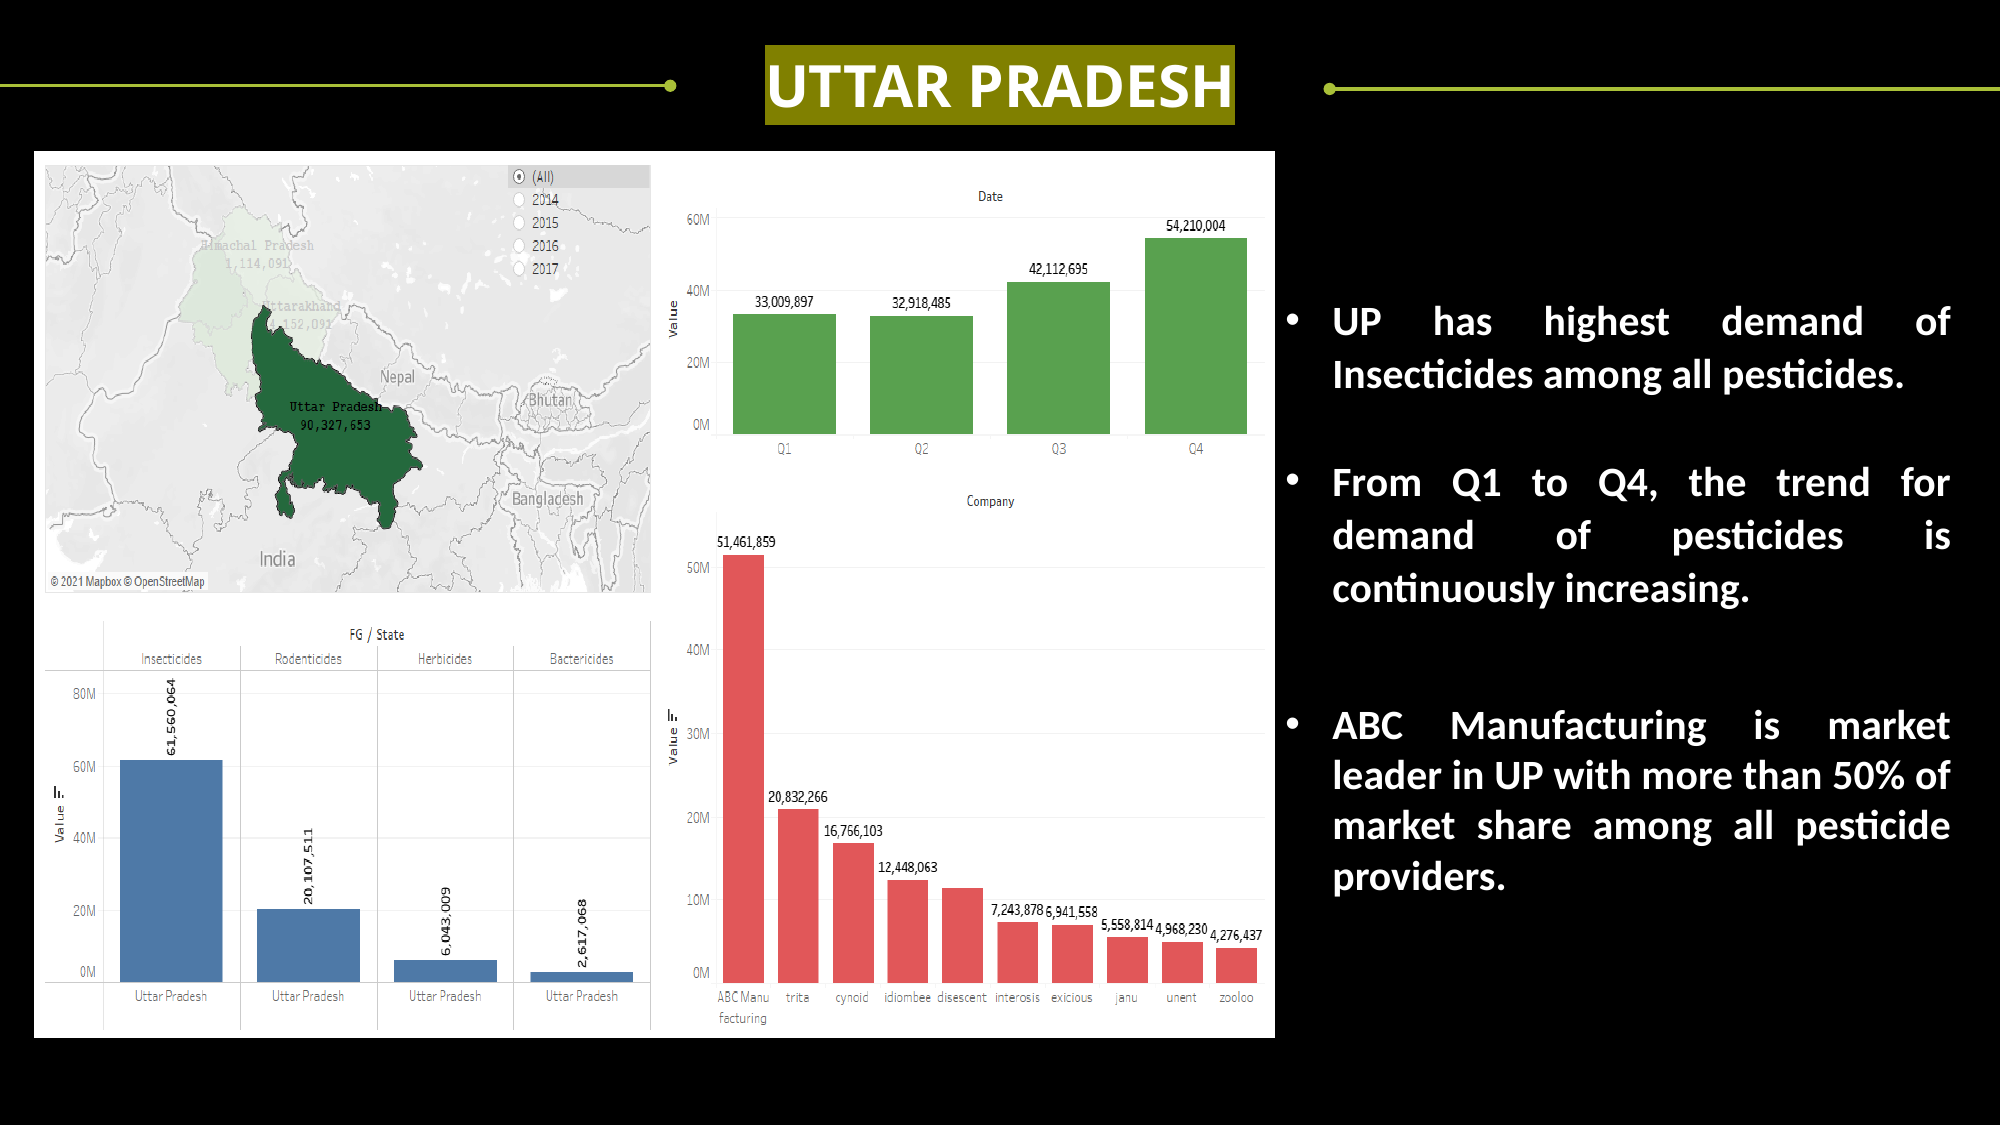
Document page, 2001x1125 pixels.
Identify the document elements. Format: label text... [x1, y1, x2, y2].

title Project analysis slide 4 [0, 121, 1725, 278]
text_box UTTAR PRADESH [0, 57, 2000, 121]
picture [33, 151, 1275, 1038]
text_box UP has highest demand of Insecticides among all pesticides. From Q1 to Q4, the trend for demand of pesticides is continuously increasing. ABC Manufacturing is market leader in UP with more than 50% of market share among all pesticide providers. [1270, 149, 1966, 1040]
